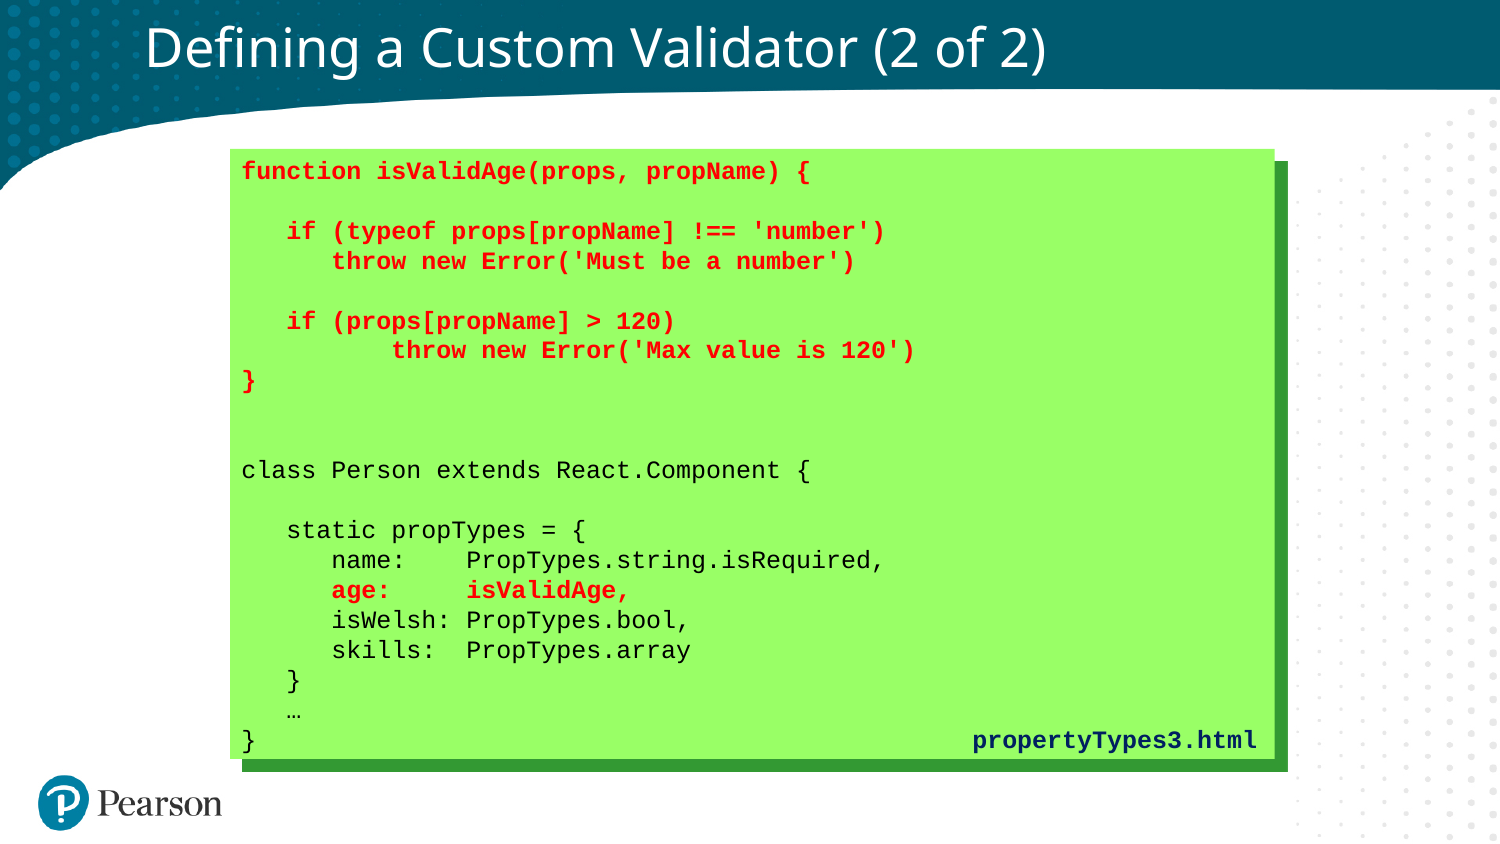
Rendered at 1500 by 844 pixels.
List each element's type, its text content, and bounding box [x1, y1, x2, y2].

title Defining a Custom Validator (2 of 2) [130, 6, 1369, 98]
text_box function isValidAge(props, propName) { if (typeof props[propName] !== 'number') throw new Error('Must be a number') if (props[propName] > 120) throw new Error('Max value is 120') } class Person extends React.Component { static propTypes = { name: PropTypes.string.isRequired, age: isValidAge, isWelsh: PropTypes.bool, skills: PropTypes.array } … } [230, 148, 1275, 759]
picture [0, 90, 1500, 844]
text_box propertyTypes3.html [957, 716, 1272, 762]
